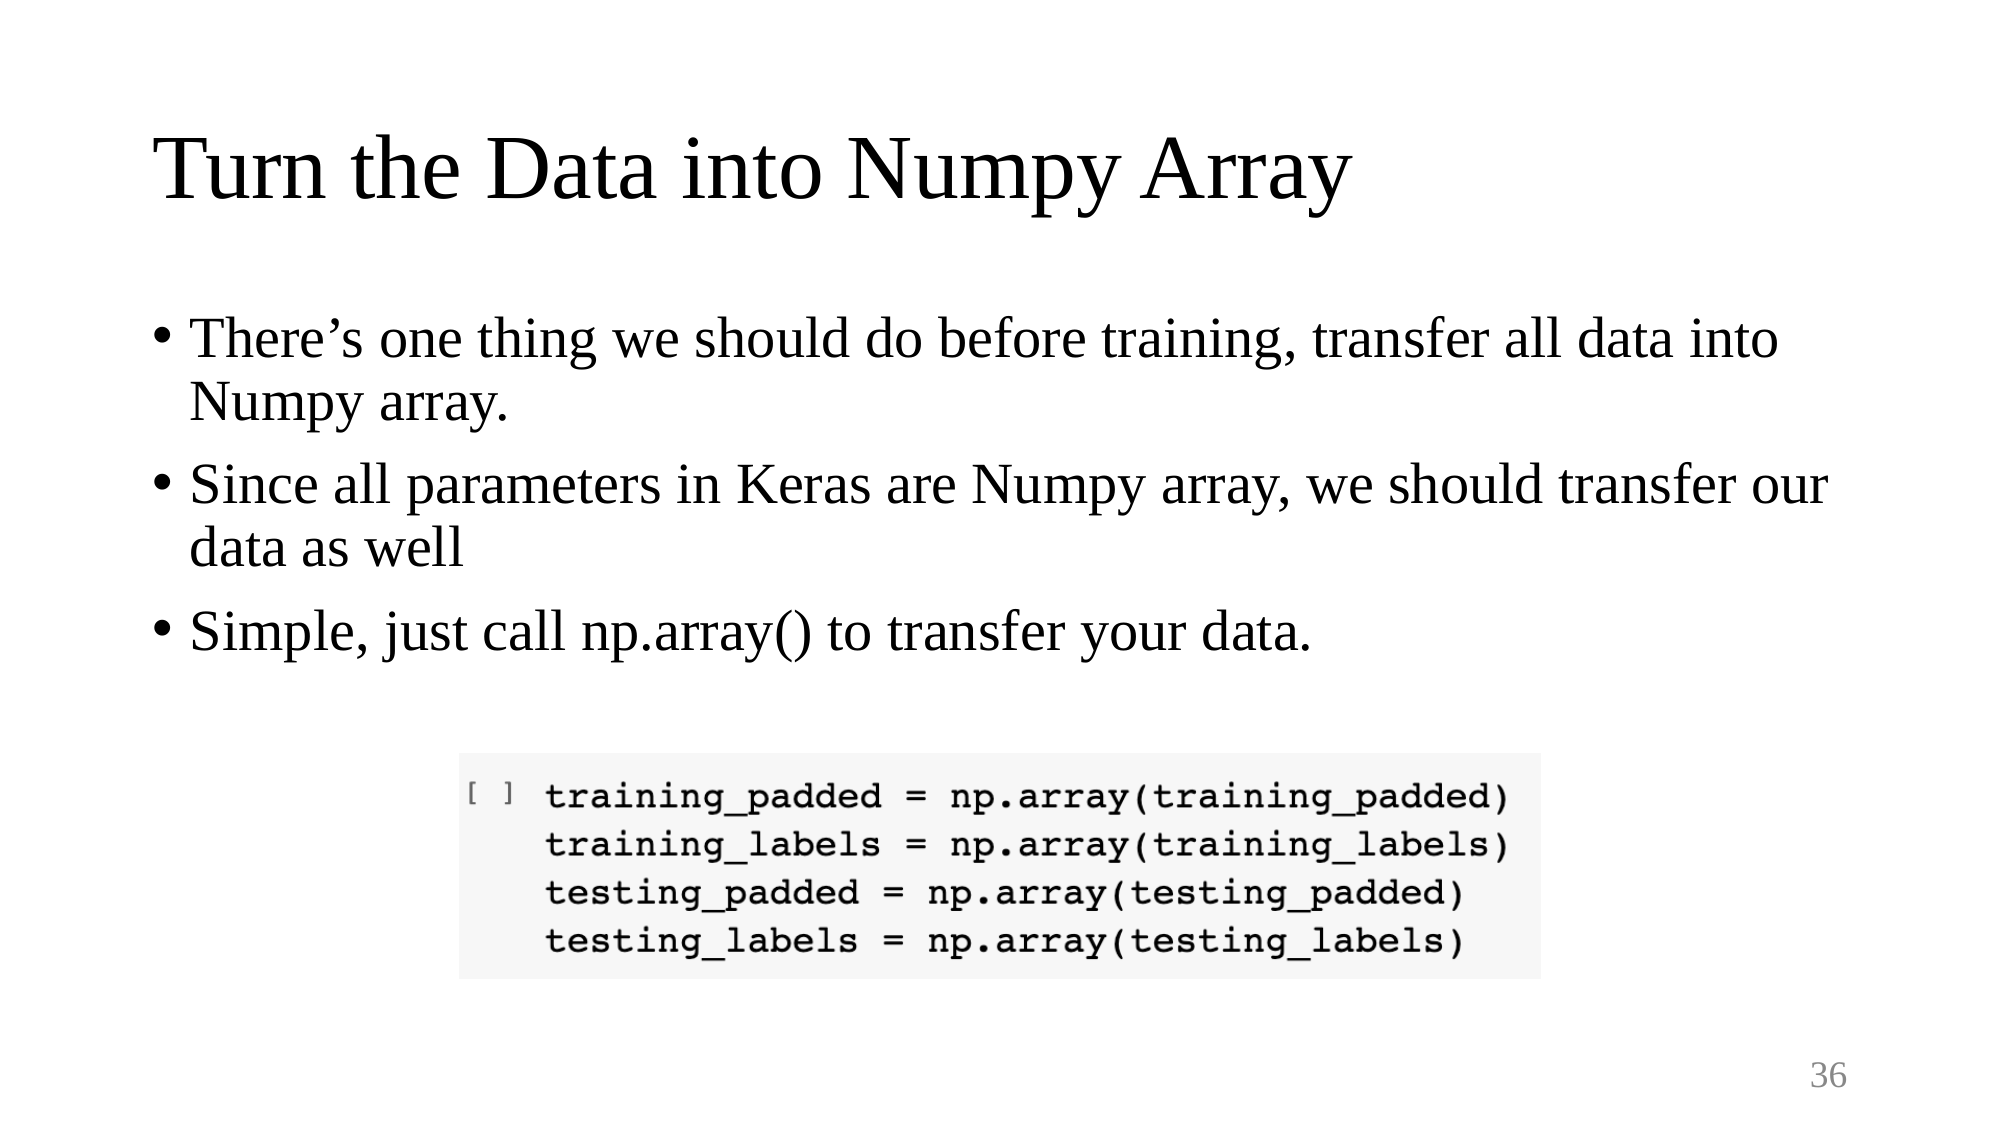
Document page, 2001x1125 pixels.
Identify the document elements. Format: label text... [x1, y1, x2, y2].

picture [459, 752, 1541, 979]
title Turn the Data into Numpy Array [137, 59, 1863, 278]
slide_number 36 [1412, 1042, 1863, 1103]
list There’s one thing we should do before training, transfer all data into Numpy array. Since all parameters in Keras are Numpy array, we should transfer our data as well Simple, just call np.array() to transfer your data. [137, 299, 1863, 754]
